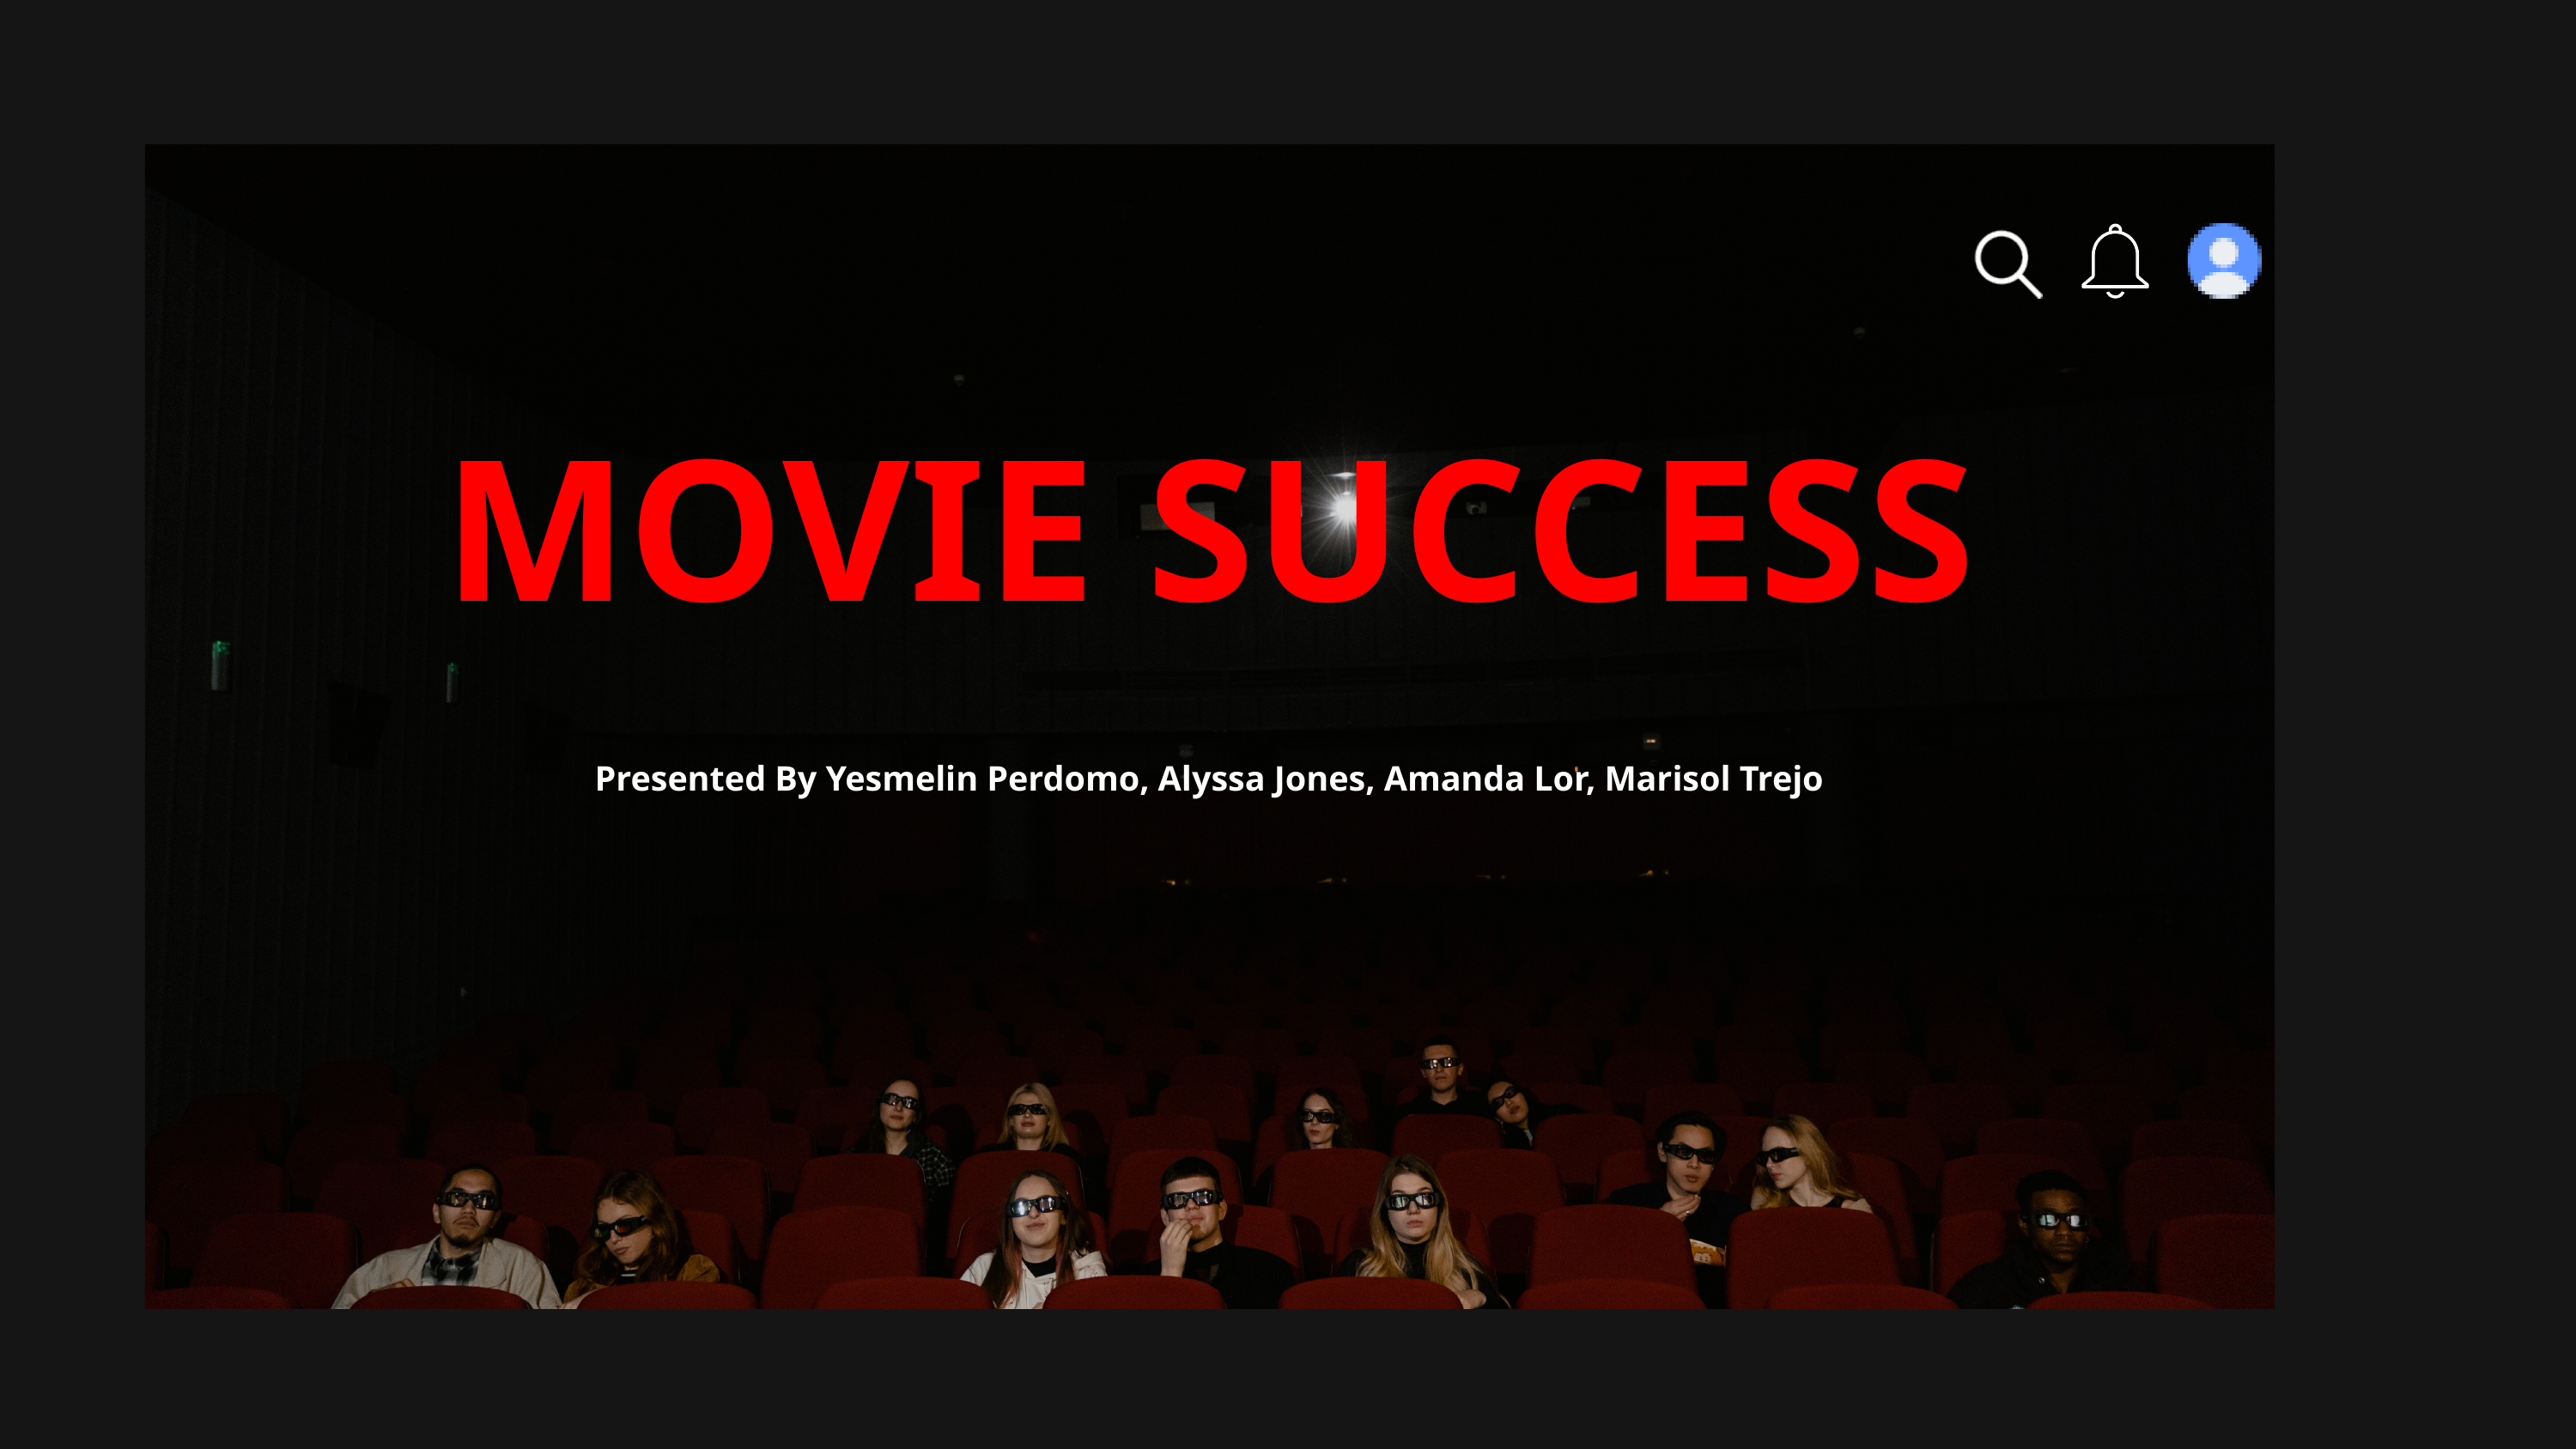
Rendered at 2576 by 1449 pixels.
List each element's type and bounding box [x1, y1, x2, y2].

text_box [144, 144, 2275, 1309]
